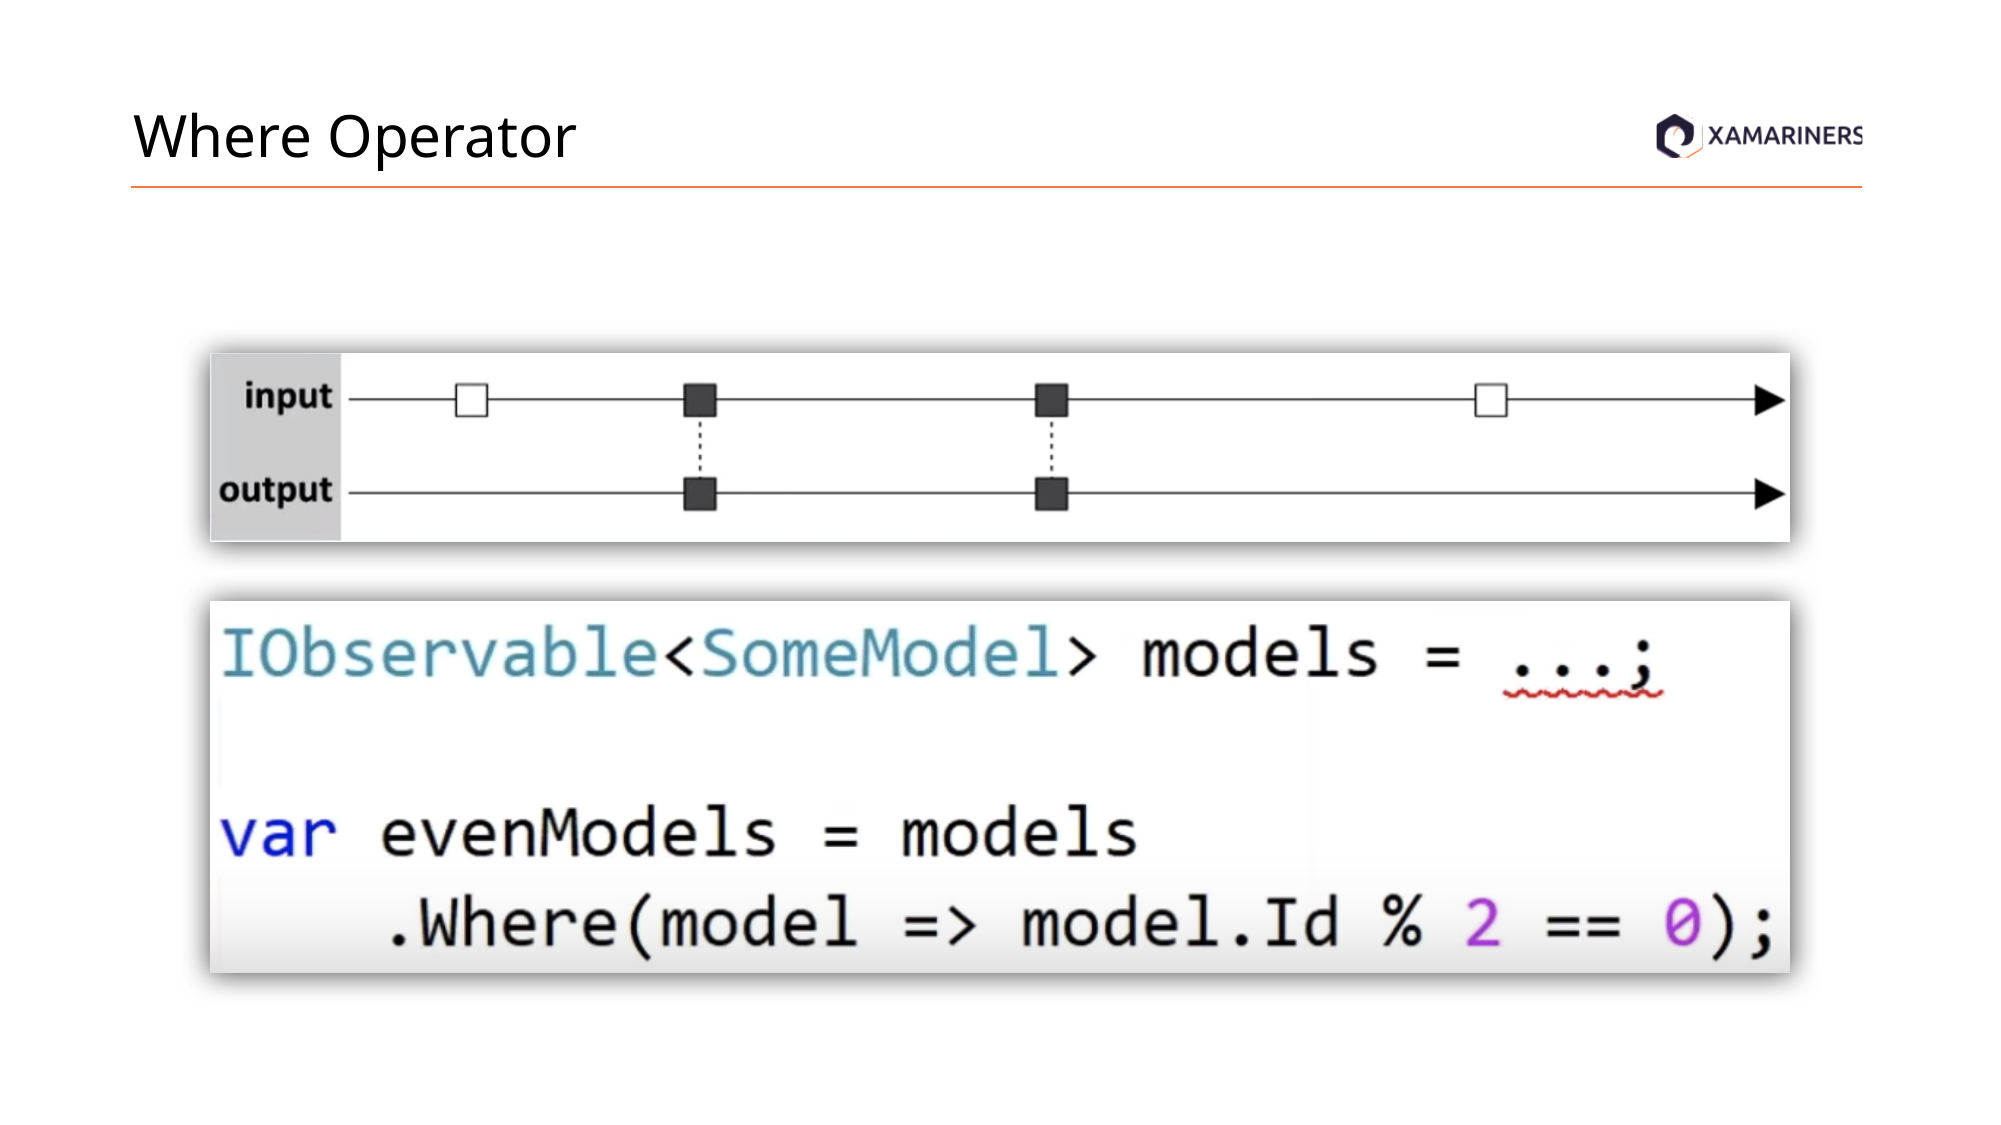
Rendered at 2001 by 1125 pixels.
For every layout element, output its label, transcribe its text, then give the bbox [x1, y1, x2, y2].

picture [1656, 114, 1863, 158]
text_box Where Operator [118, 99, 1863, 203]
picture [210, 353, 1790, 542]
picture [210, 601, 1790, 973]
